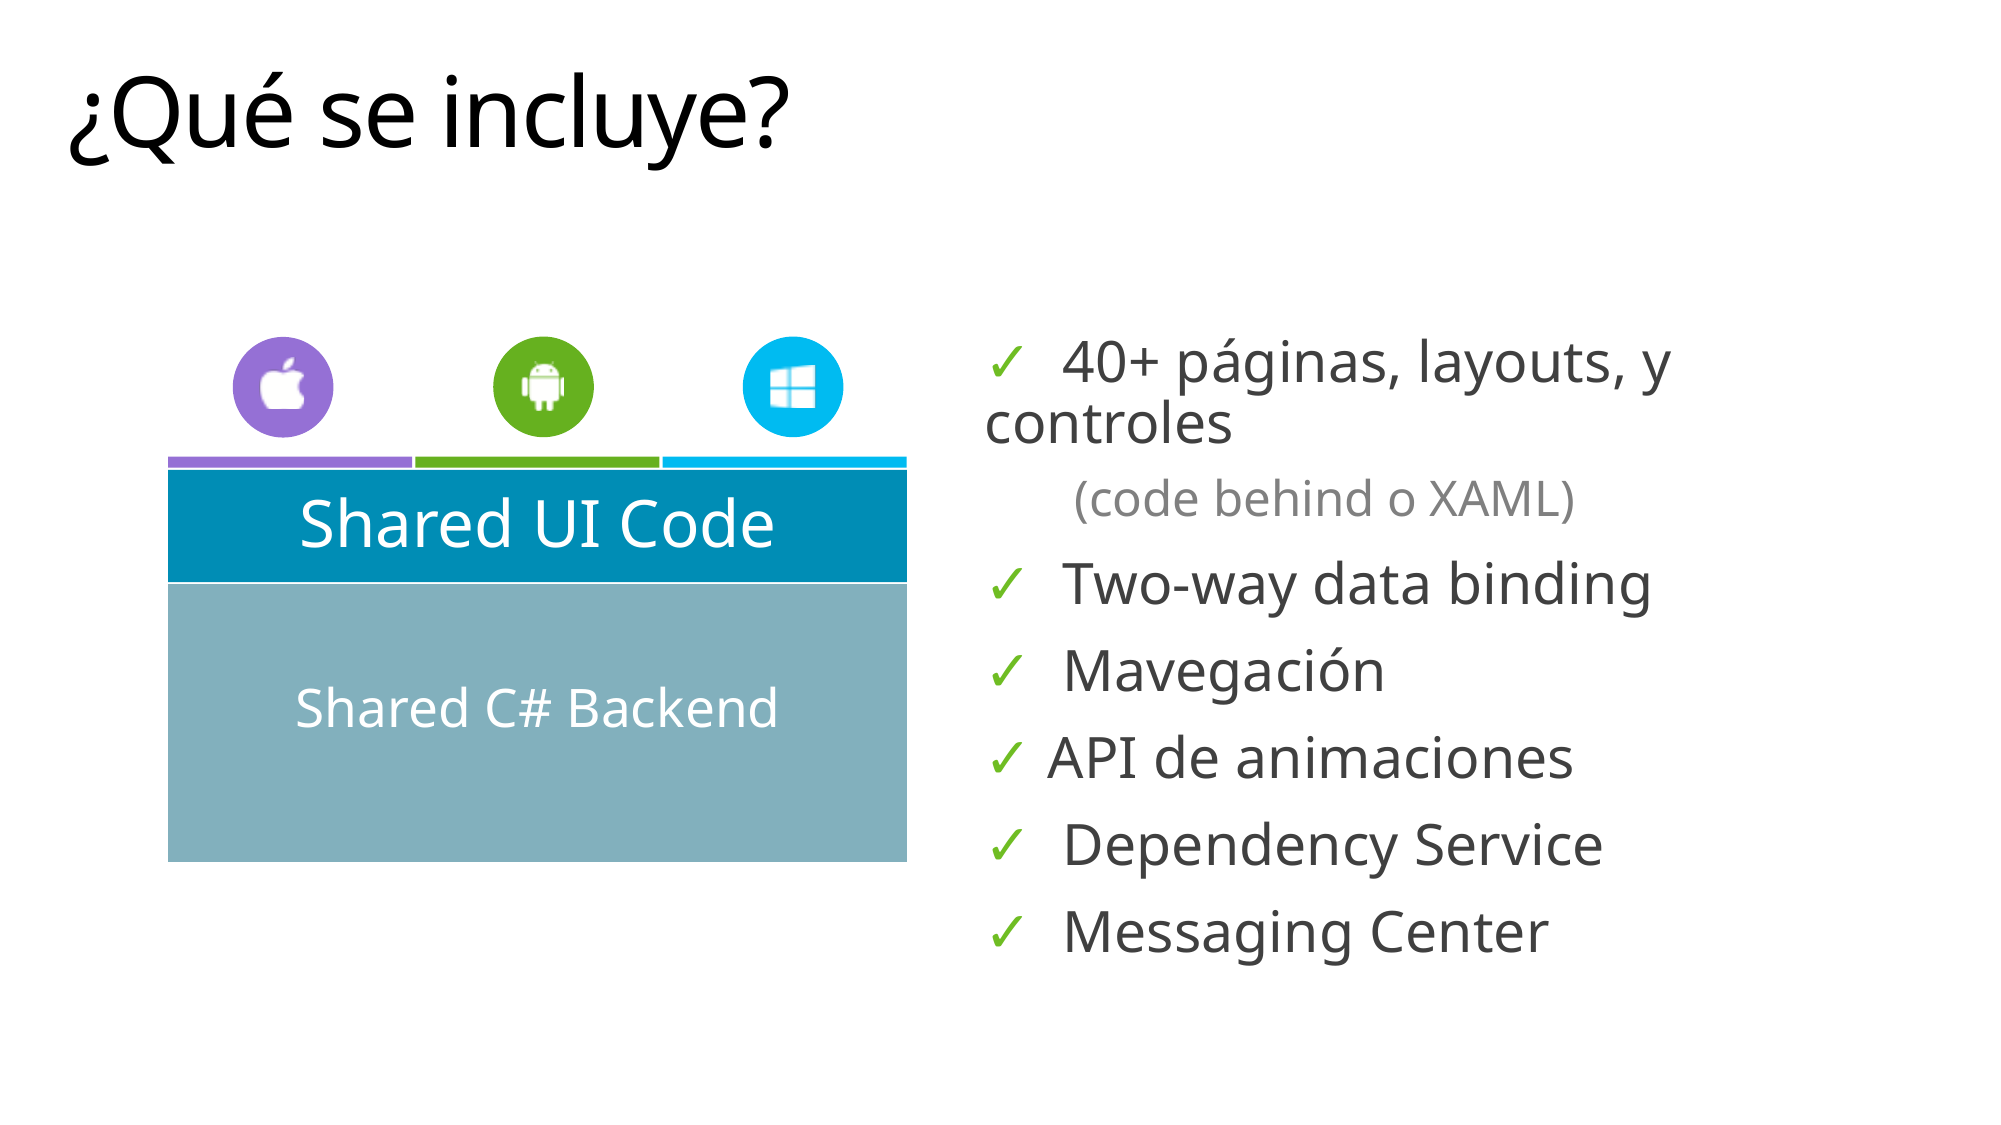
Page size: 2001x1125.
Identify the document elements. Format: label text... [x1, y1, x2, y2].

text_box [167, 336, 908, 863]
title ¿Qué se incluye? [44, 47, 1957, 196]
text_box ✓ 40+ páginas, layouts, y controles (code behind o XAML) ✓ Two-way data binding ✓ Mavegación ✓ API de animaciones ✓ Dependency Service ✓ Messaging Center [961, 318, 1871, 972]
